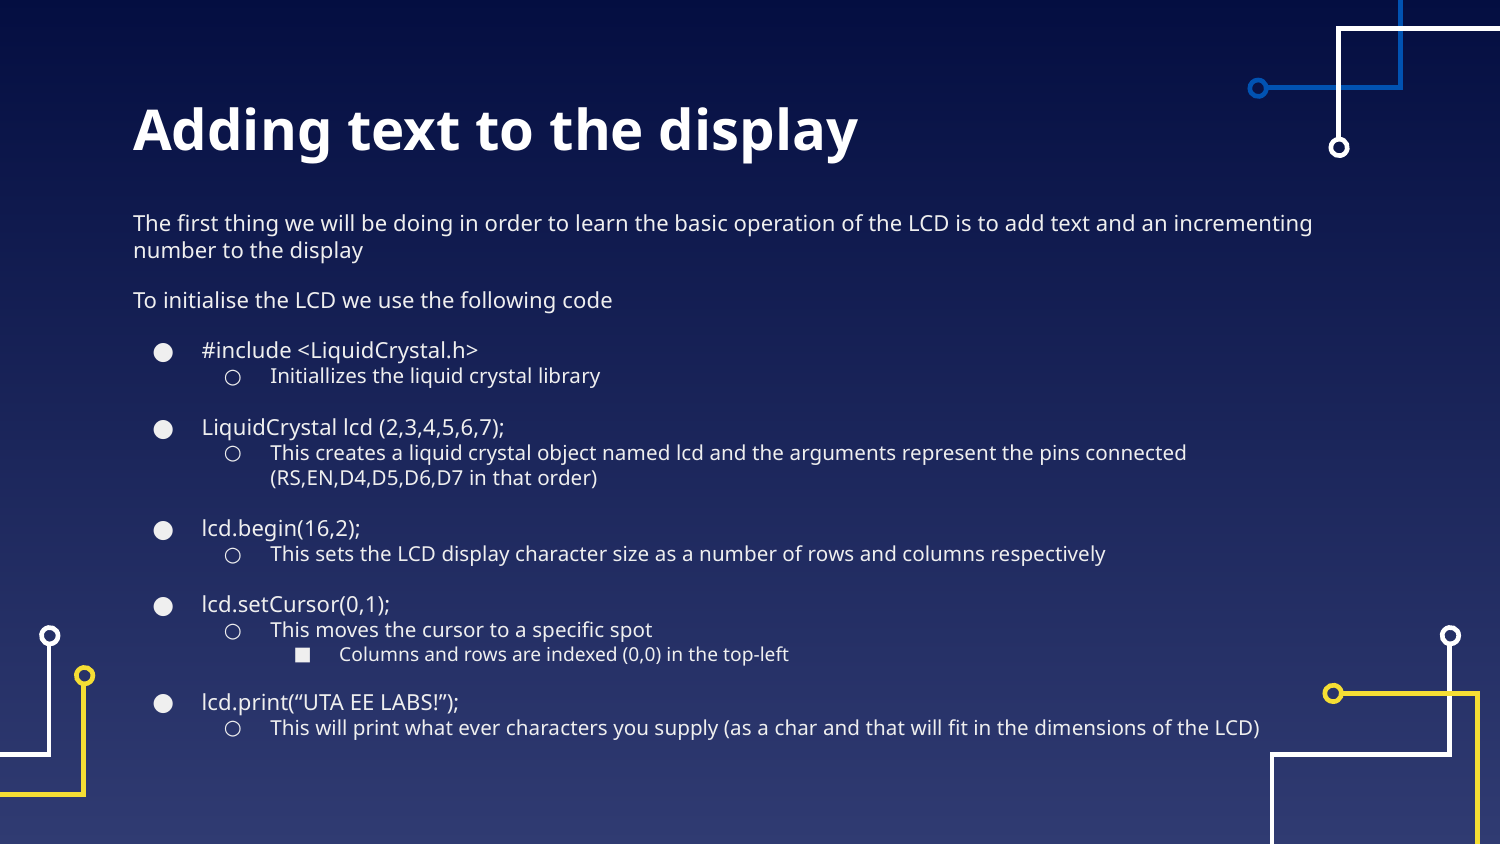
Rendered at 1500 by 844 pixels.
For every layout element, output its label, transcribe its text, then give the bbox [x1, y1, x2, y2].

list The first thing we will be doing in order to learn the basic operation of the LCD is to add text and an incrementing number to the display To initialise the LCD we use the following code #include <LiquidCrystal.h> Initiallizes the liquid crystal library LiquidCrystal lcd (2,3,4,5,6,7); This creates a liquid crystal object named lcd and the arguments represent the pins connected (RS,EN,D4,D5,D6,D7 in that order) lcd.begin(16,2); This sets the LCD display character size as a number of rows and columns respectively lcd.setCursor(0,1); This moves the cursor to a specific spot Columns and rows are indexed (0,0) in the top-left lcd.print(“UTA EE LABS!”); This will print what ever characters you supply (as a char and that will fit in the dimensions of the LCD) [118, 194, 1382, 756]
title Adding text to the display [118, 88, 1382, 167]
